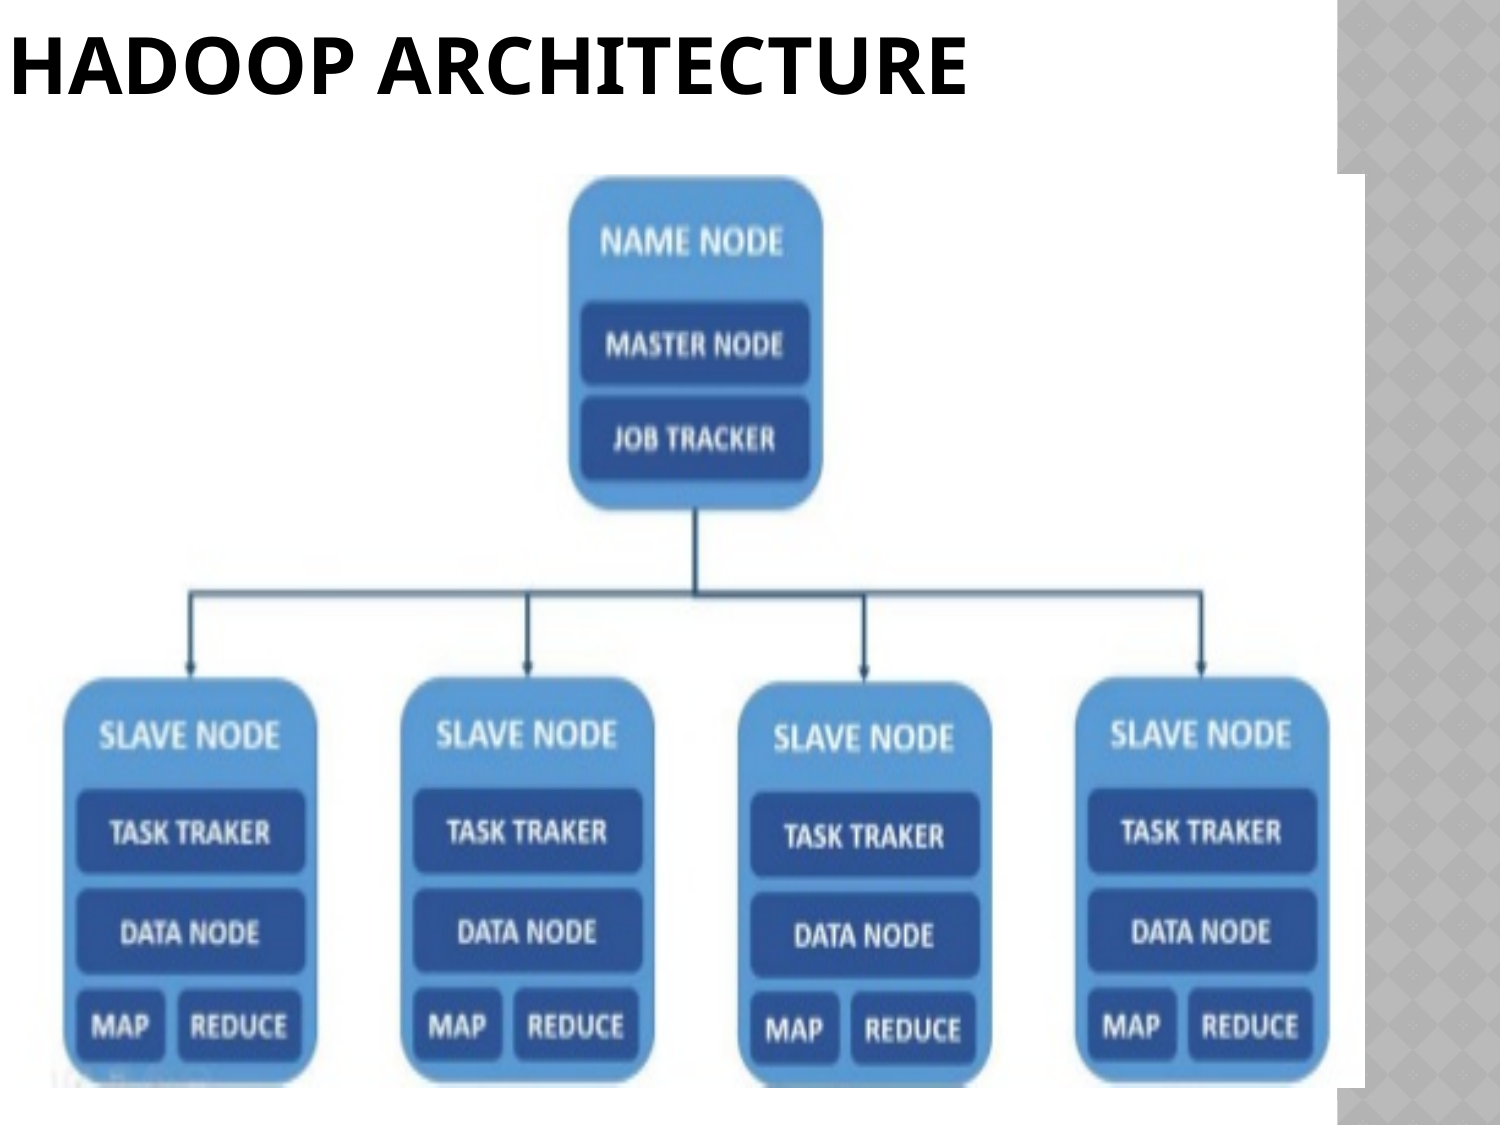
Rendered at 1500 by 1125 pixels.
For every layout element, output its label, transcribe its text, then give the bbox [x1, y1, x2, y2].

picture [24, 174, 1366, 1088]
title Hadoop architecture [0, 0, 1188, 110]
